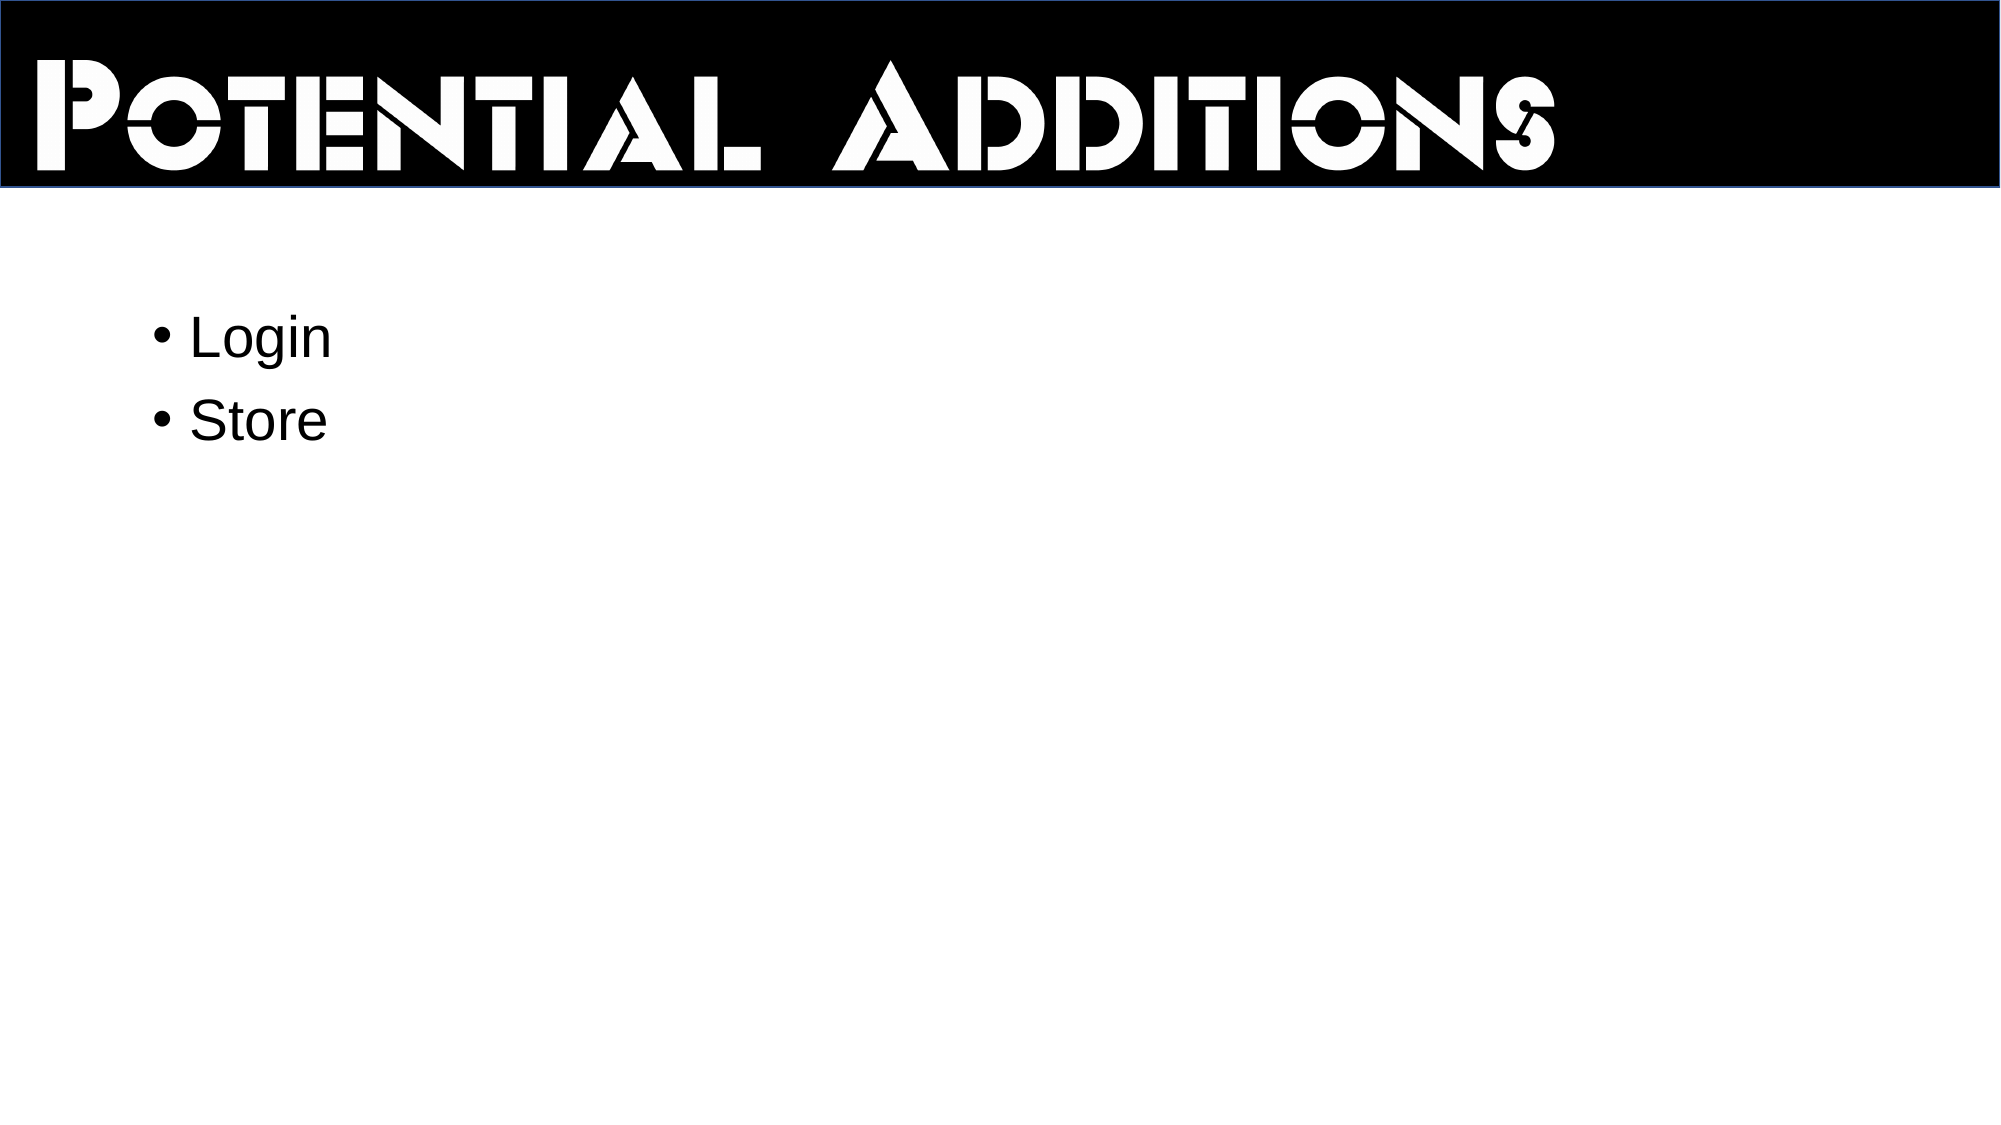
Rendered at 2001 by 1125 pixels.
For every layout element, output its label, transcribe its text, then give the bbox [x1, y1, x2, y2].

text_box Login Store [137, 299, 1863, 1014]
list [37, 34, 1574, 206]
